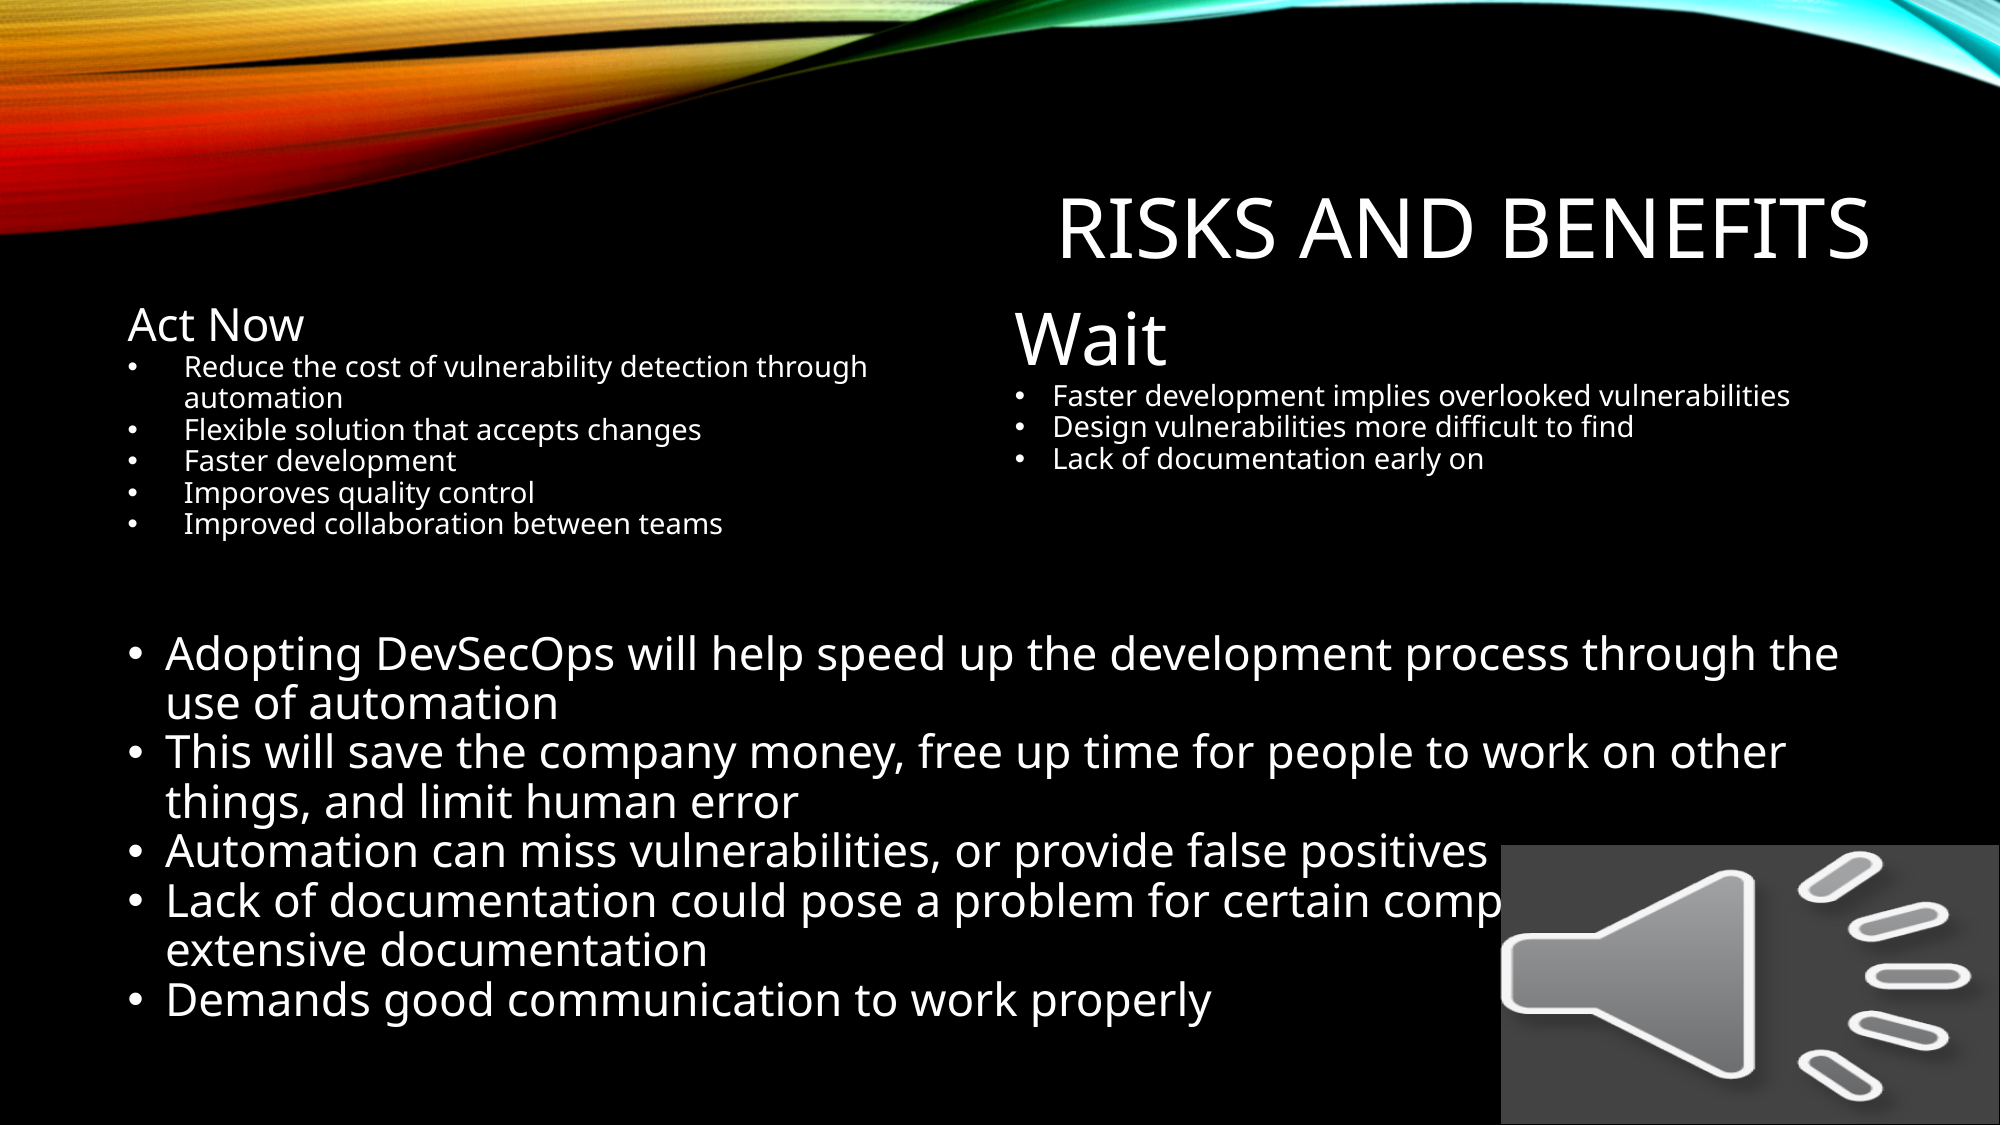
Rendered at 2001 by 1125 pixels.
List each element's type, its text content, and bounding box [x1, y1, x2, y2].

list Adopting DevSecOps will help speed up the development process through the use of automation This will save the company money, free up time for people to work on other things, and limit human error Automation can miss vulnerabilities, or provide false positives Lack of documentation could pose a problem for certain companies who need extensive documentation Demands good communication to work properly [112, 623, 1888, 1081]
text_box Wait Faster development implies overlooked vulnerabilities Design vulnerabilities more difficult to find Lack of documentation early on [999, 294, 1888, 525]
picture [0, 0, 2000, 237]
title RISKS AND BENEFITS [474, 125, 1888, 294]
text_box Act Now Reduce the cost of vulnerability detection through automation Flexible solution that accepts changes Faster development Imporoves quality control Improved collaboration between teams [112, 294, 1000, 580]
picture [1499, 843, 2000, 1125]
